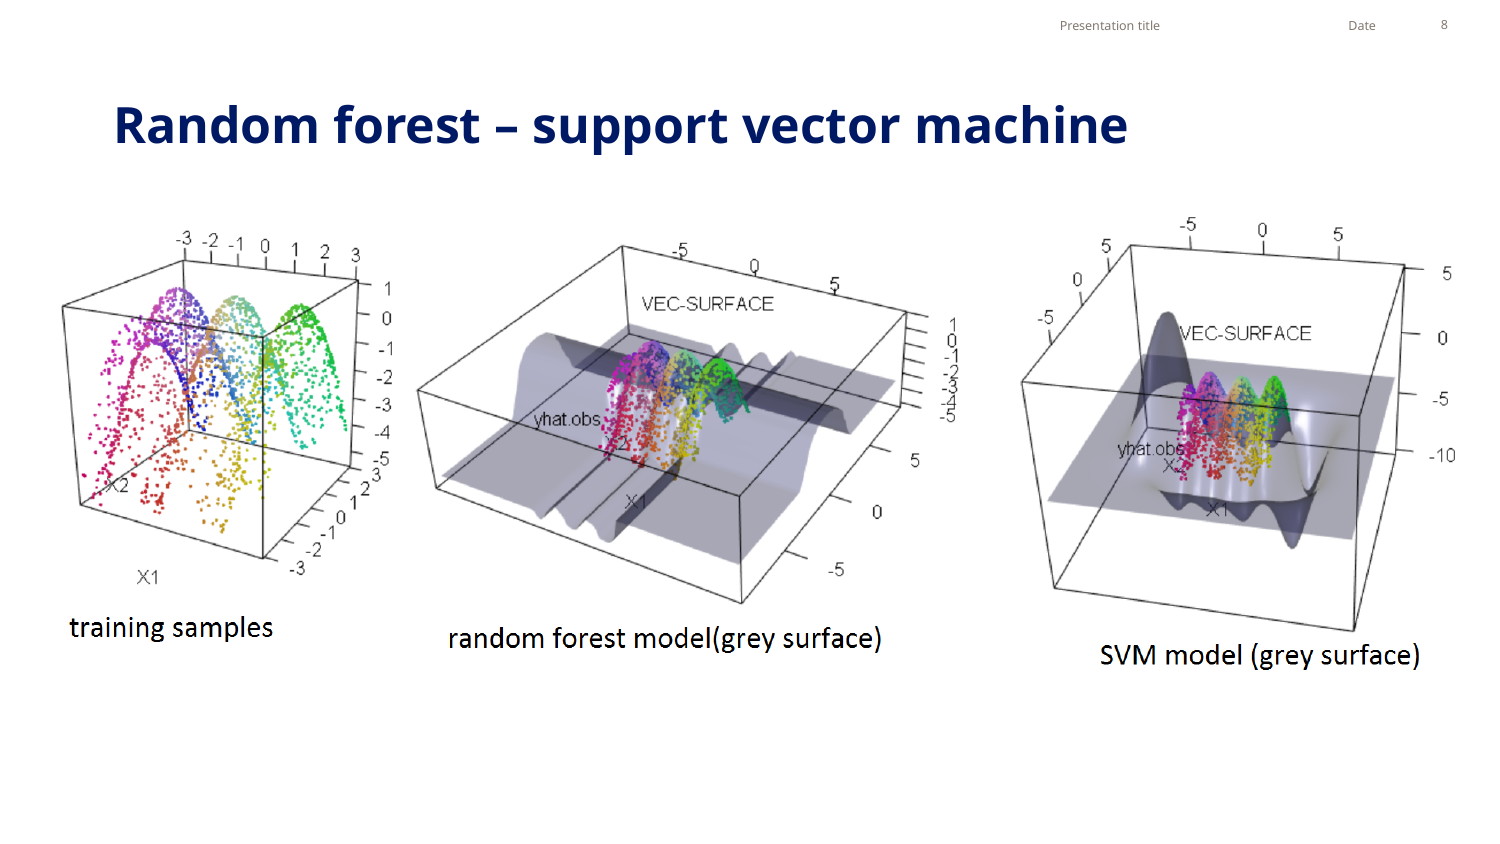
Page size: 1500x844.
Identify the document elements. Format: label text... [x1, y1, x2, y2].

slide_number 8 [1396, 17, 1448, 34]
picture [39, 213, 1500, 691]
title Random forest – support vector machine [113, 91, 1500, 157]
slide_number Date [1178, 17, 1377, 34]
footer Presentation title [684, 17, 1161, 34]
